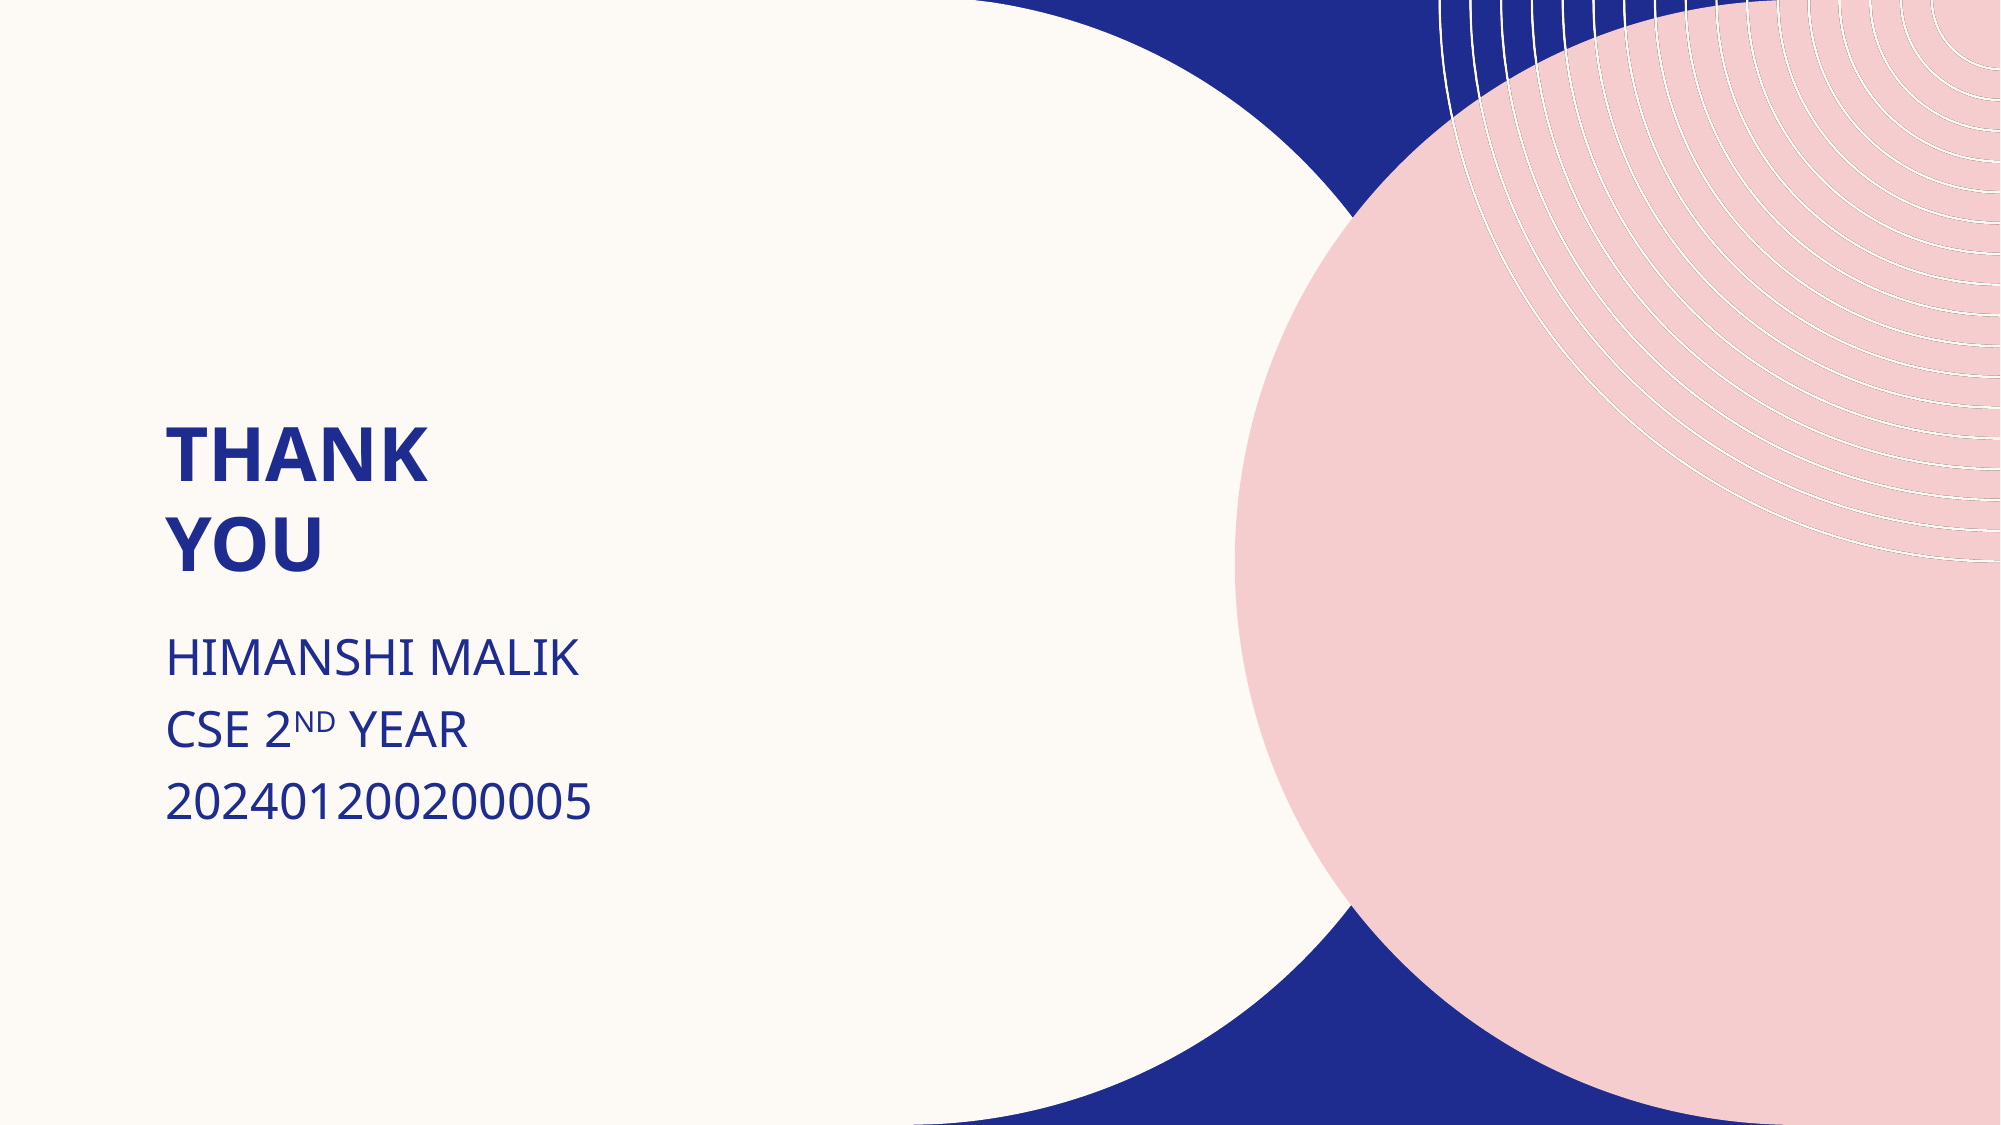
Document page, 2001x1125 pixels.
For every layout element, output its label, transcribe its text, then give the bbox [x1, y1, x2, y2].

subtitle HIMANSHI MALIK CSE 2ND YEAR 202401200200005 [150, 625, 1088, 993]
picture [1438, 0, 2001, 563]
title Thank you [150, 139, 1088, 587]
